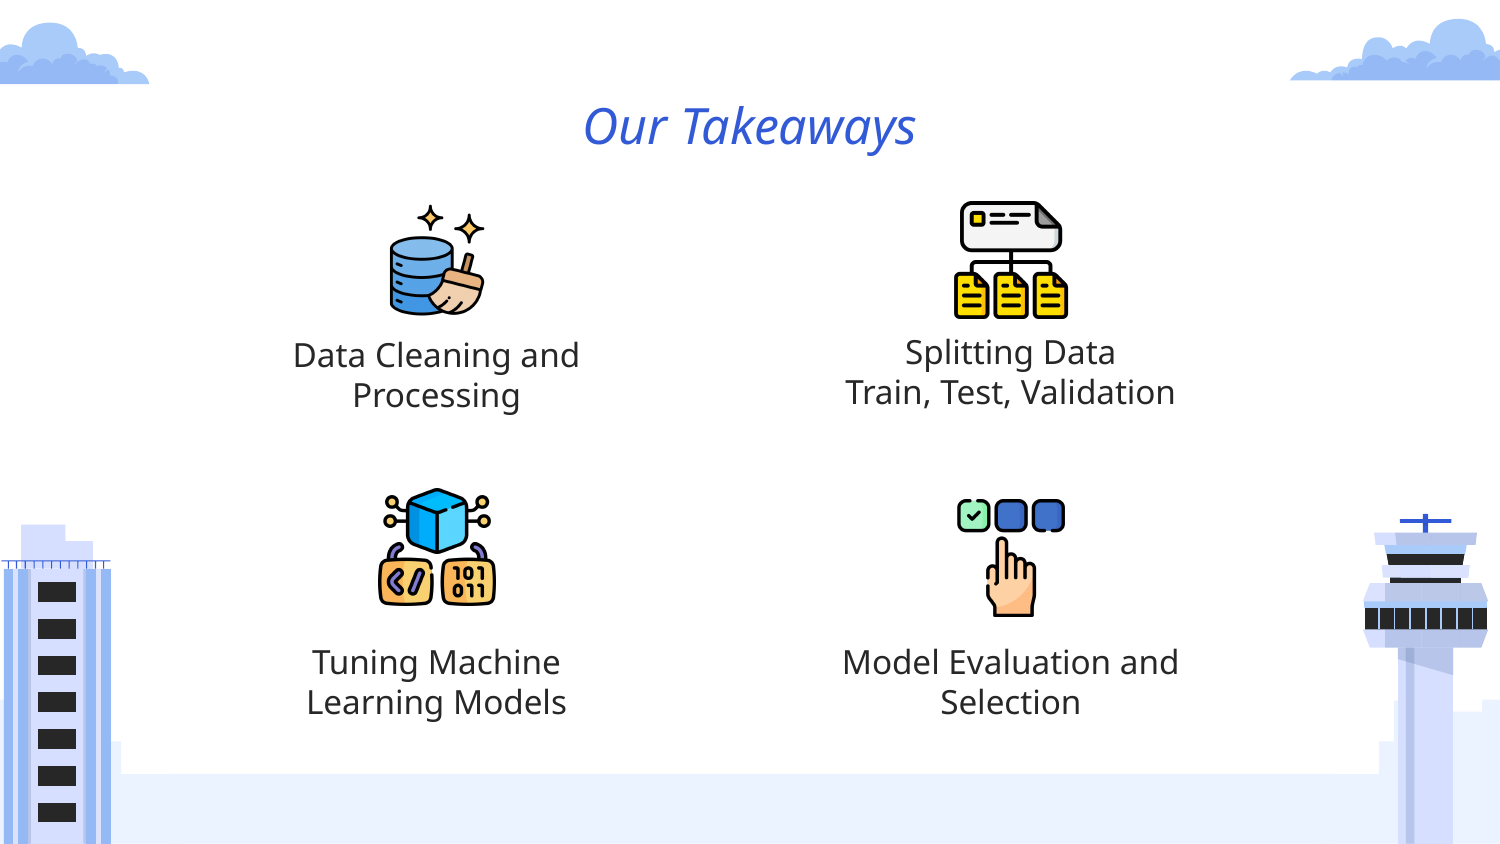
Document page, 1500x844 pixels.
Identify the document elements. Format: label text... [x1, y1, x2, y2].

text_box Tuning Machine Learning Models [274, 626, 600, 717]
picture [377, 488, 496, 606]
text_box Our Takeaways [503, 79, 996, 170]
text_box Model Evaluation and Selection [813, 626, 1209, 717]
text_box Data Cleaning and Processing [274, 318, 600, 409]
picture [952, 201, 1070, 320]
picture [377, 201, 496, 320]
text_box Splitting Data Train, Test, Validation [778, 316, 1244, 407]
picture [952, 498, 1070, 617]
